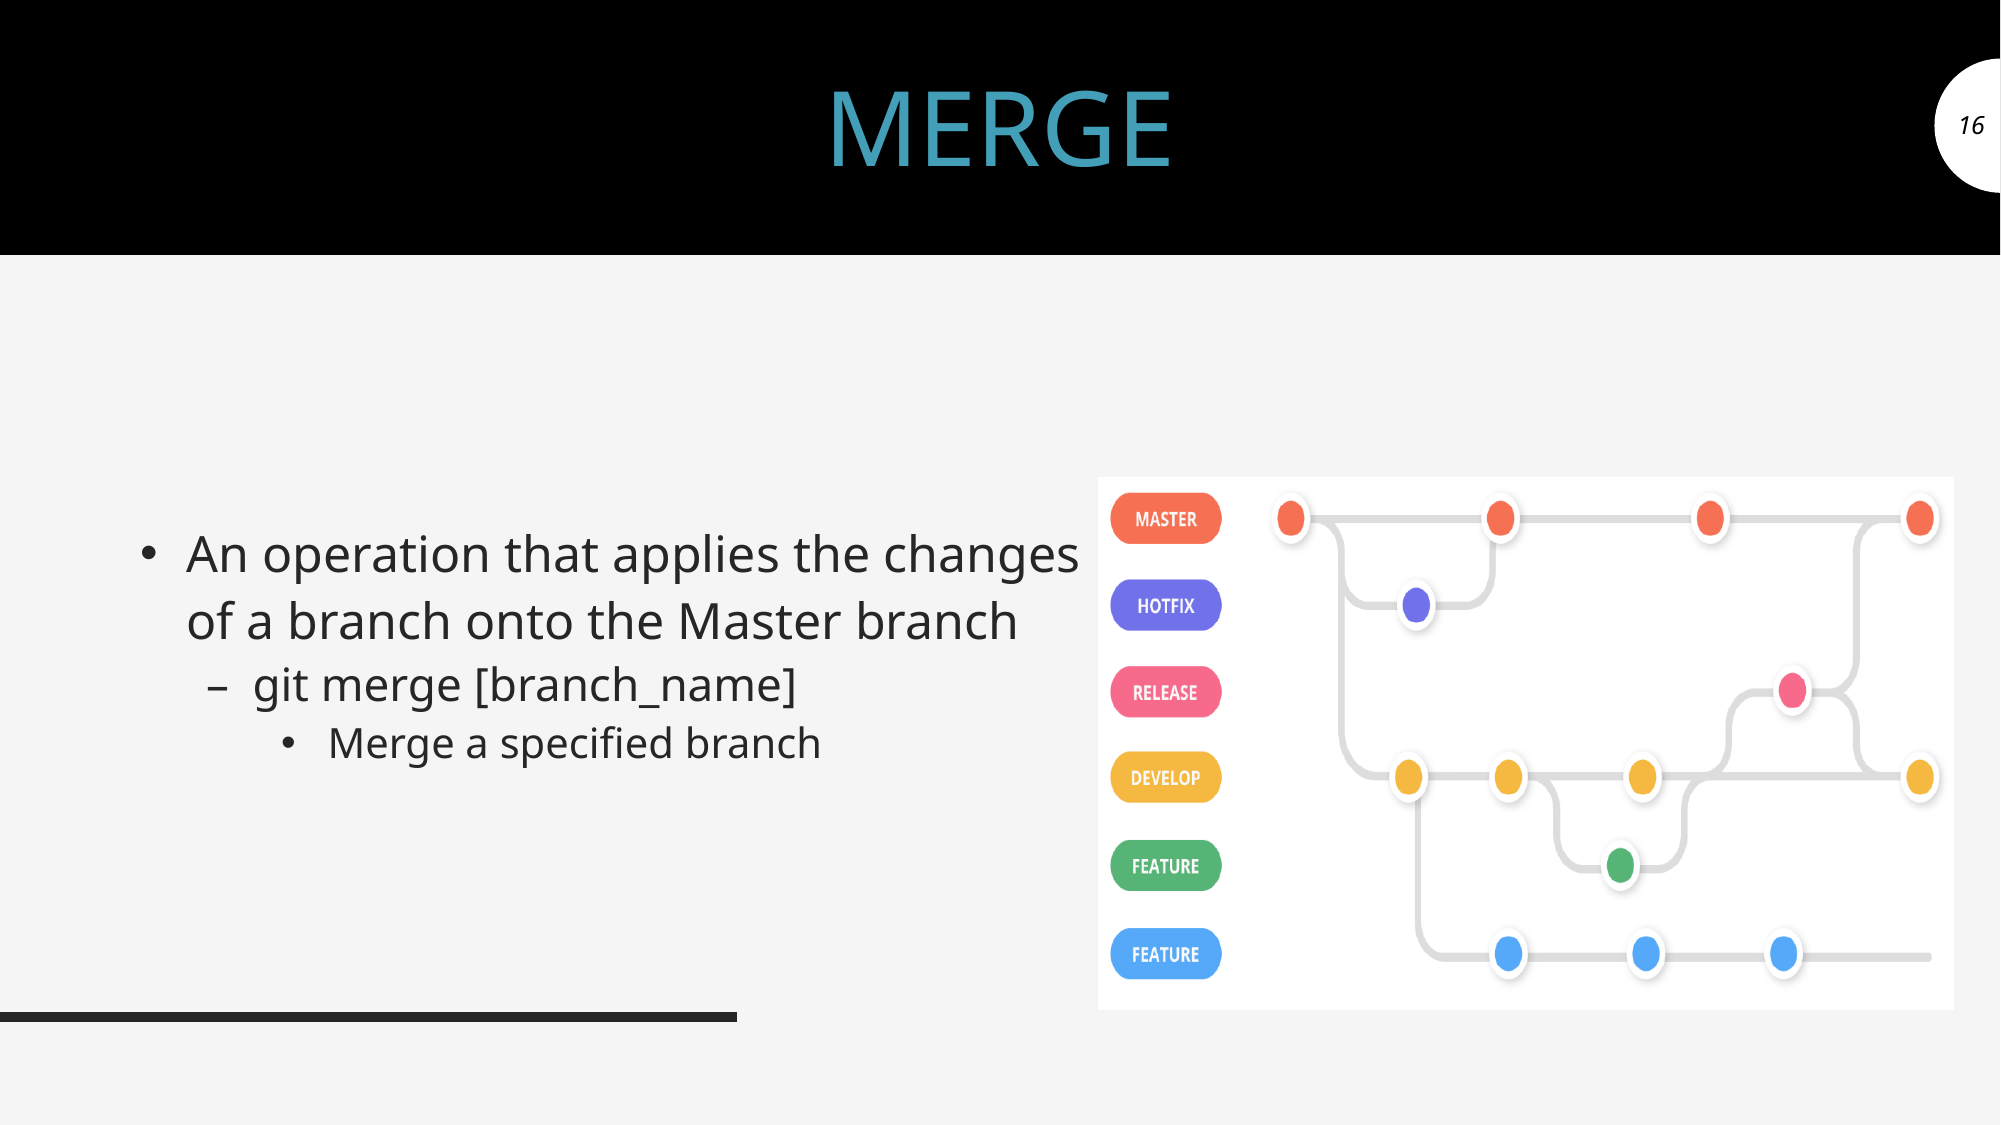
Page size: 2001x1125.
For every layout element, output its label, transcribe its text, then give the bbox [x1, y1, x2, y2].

picture [1098, 477, 1954, 1010]
title MERGE [125, 50, 1875, 215]
list An operation that applies the changes of a branch onto the Master branch git merge [branch_name] Merge a specified branch [125, 507, 1098, 1010]
slide_number 16 [1933, 96, 2000, 157]
